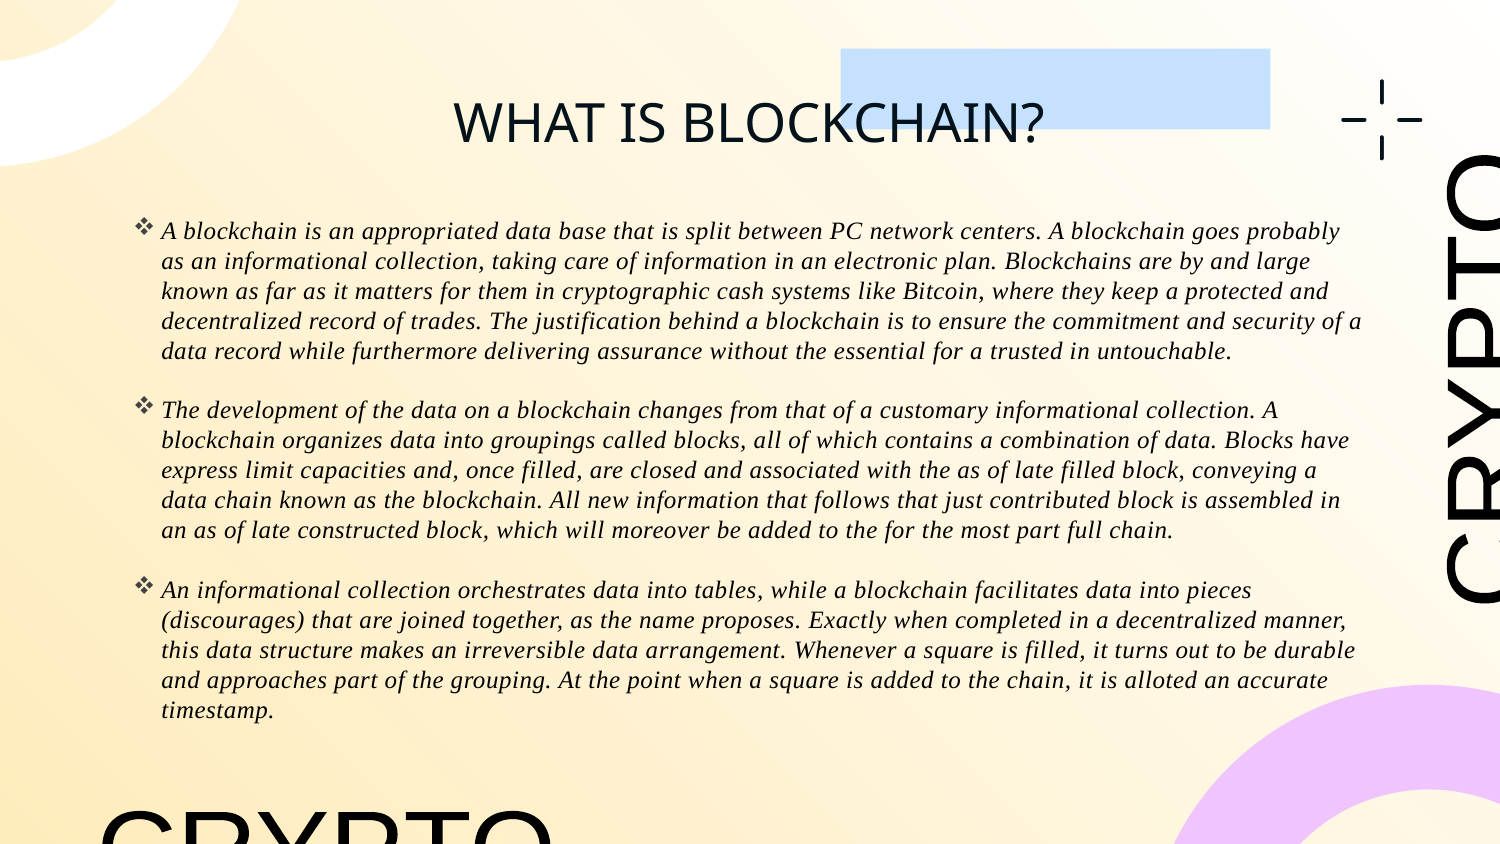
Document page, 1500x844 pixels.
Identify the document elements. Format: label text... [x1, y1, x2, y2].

title WHAT IS BLOCKCHAIN? [118, 72, 1382, 167]
list A blockchain is an appropriated data base that is split between PC network centers. A blockchain goes probably as an informational collection, taking care of information in an electronic plan. Blockchains are by and large known as far as it matters for them in cryptographic cash systems like Bitcoin, where they keep a protected and decentralized record of trades. The justification behind a blockchain is to ensure the commitment and security of a data record while furthermore delivering assurance without the essential for a trusted in untouchable. The development of the data on a blockchain changes from that of a customary informational collection. A blockchain organizes data into groupings called blocks, all of which contains a combination of data. Blocks have express limit capacities and, once filled, are closed and associated with the as of late filled block, conveying a data chain known as the blockchain. All new information that follows that just contributed block is assembled in an as of late constructed block, which will moreover be added to the for the most part full chain. An informational collection orchestrates data into tables, while a blockchain facilitates data into pieces (discourages) that are joined together, as the name proposes. Exactly when completed in a decentralized manner, this data structure makes an irreversible data arrangement. Whenever a square is filled, it turns out to be durable and approaches part of the grouping. At the point when a square is added to the chain, it is alloted an accurate timestamp. [118, 199, 1382, 760]
